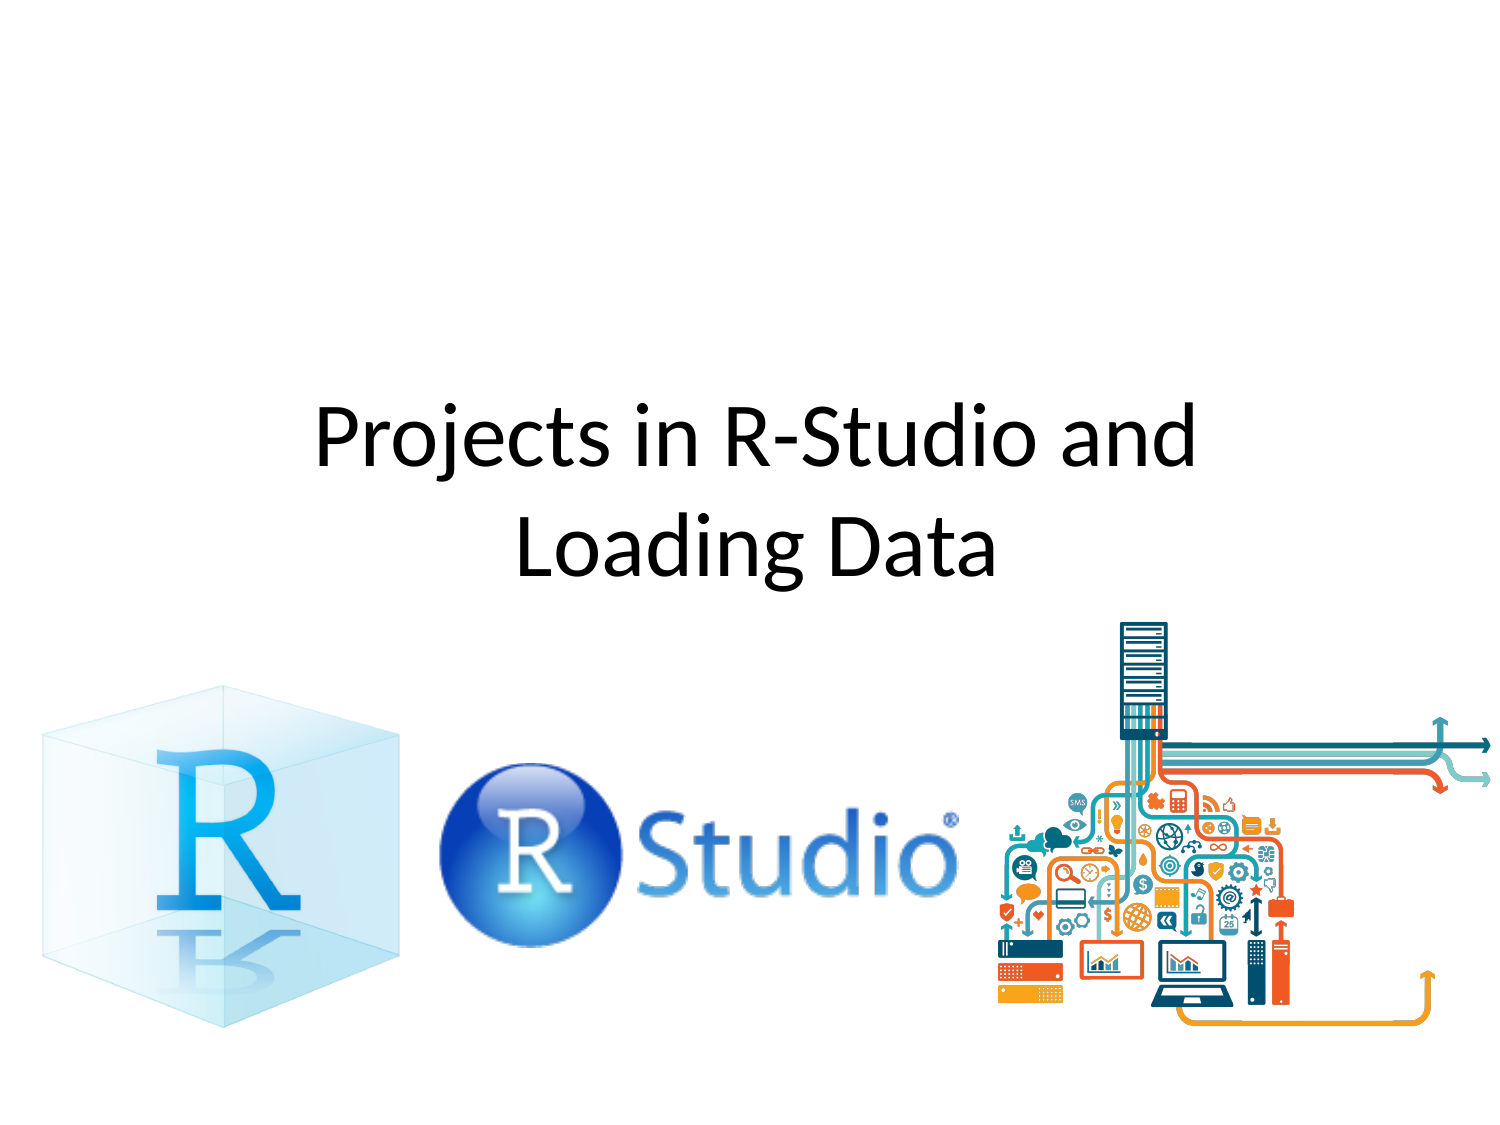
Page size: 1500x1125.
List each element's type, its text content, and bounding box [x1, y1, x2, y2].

picture [437, 763, 960, 948]
picture [41, 675, 400, 1035]
picture [989, 614, 1499, 1035]
title Projects in R-Studio and Loading Data [169, 354, 1345, 615]
